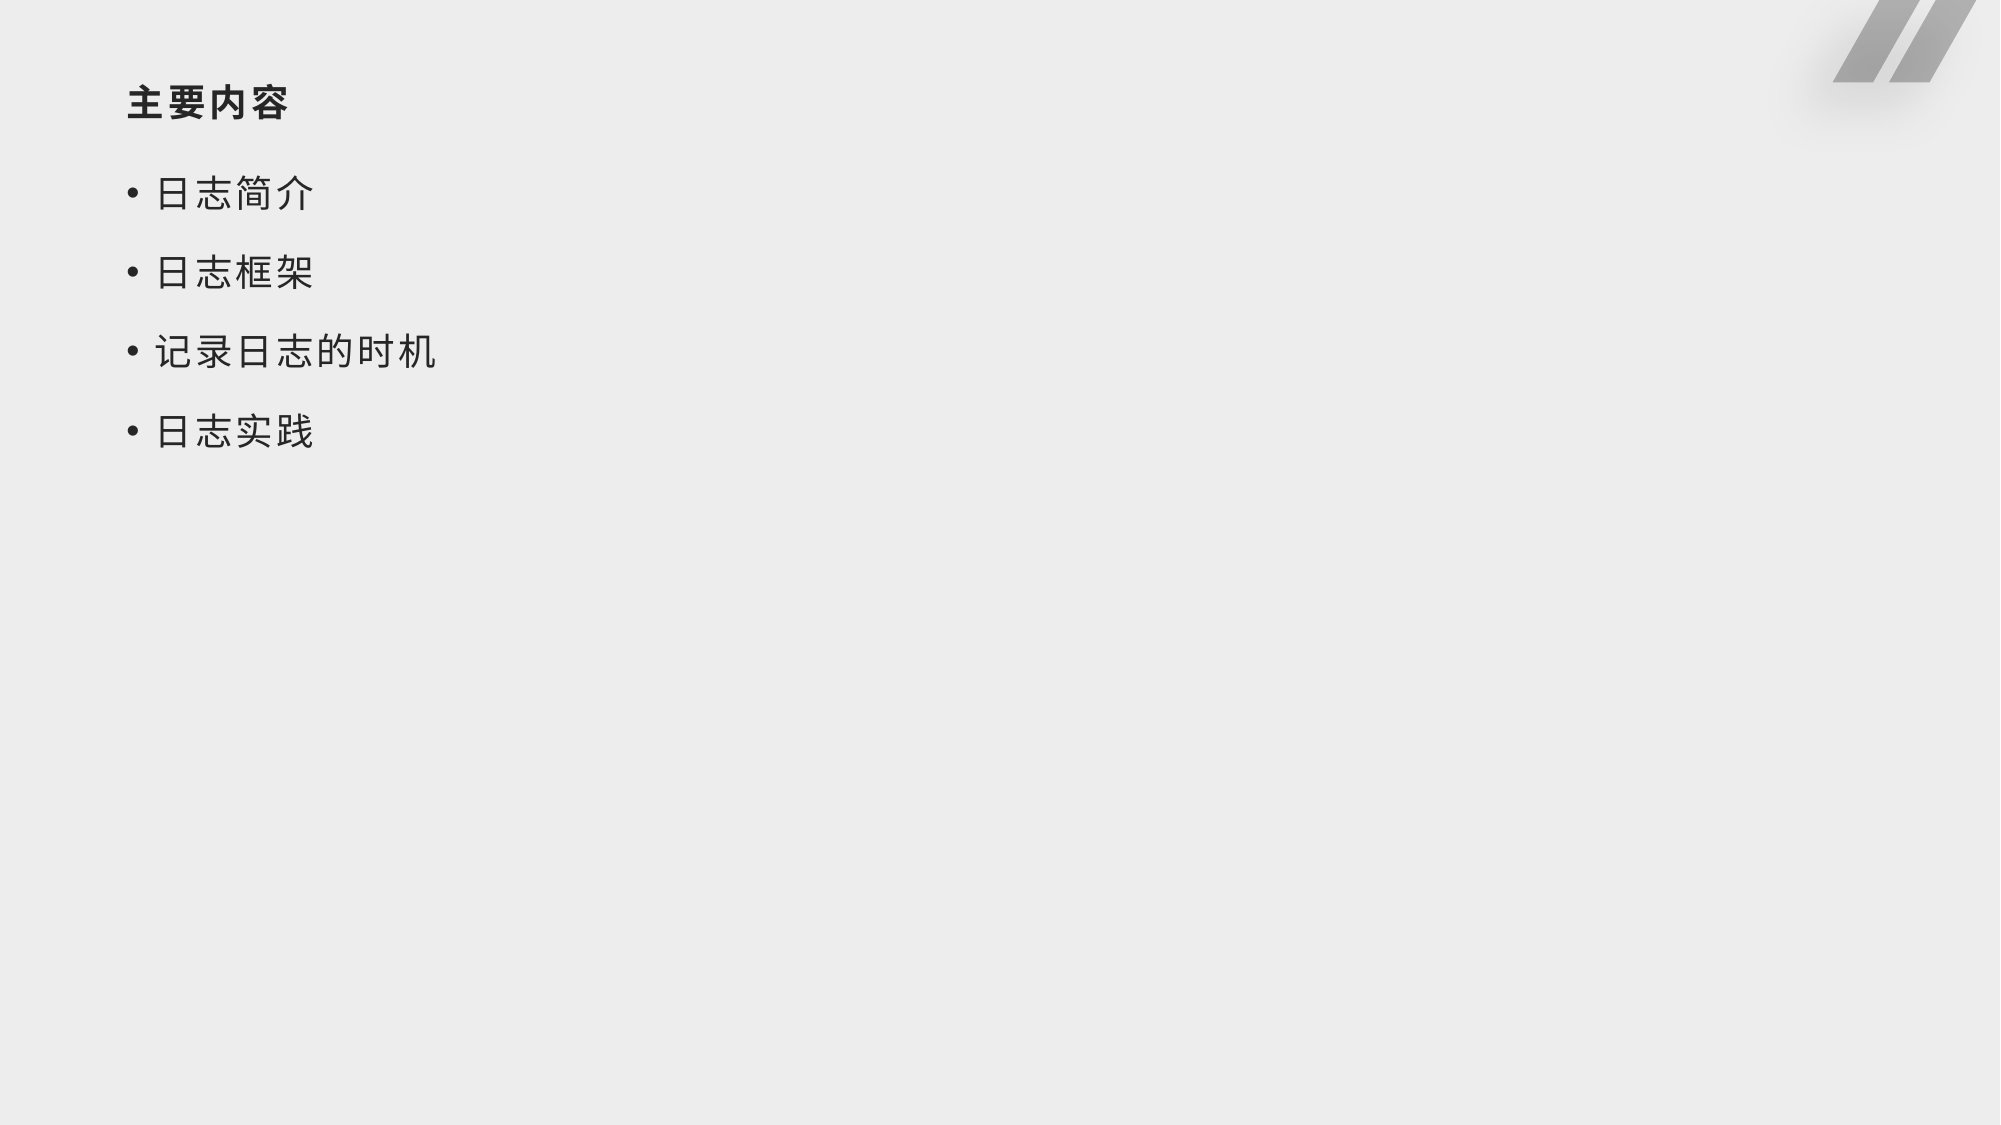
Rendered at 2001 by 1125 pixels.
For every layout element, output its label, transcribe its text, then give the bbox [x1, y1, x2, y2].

list 日志简介 日志框架 记录日志的时机 日志实践 [109, 156, 1891, 1041]
title 主要内容 [109, 72, 1891, 146]
